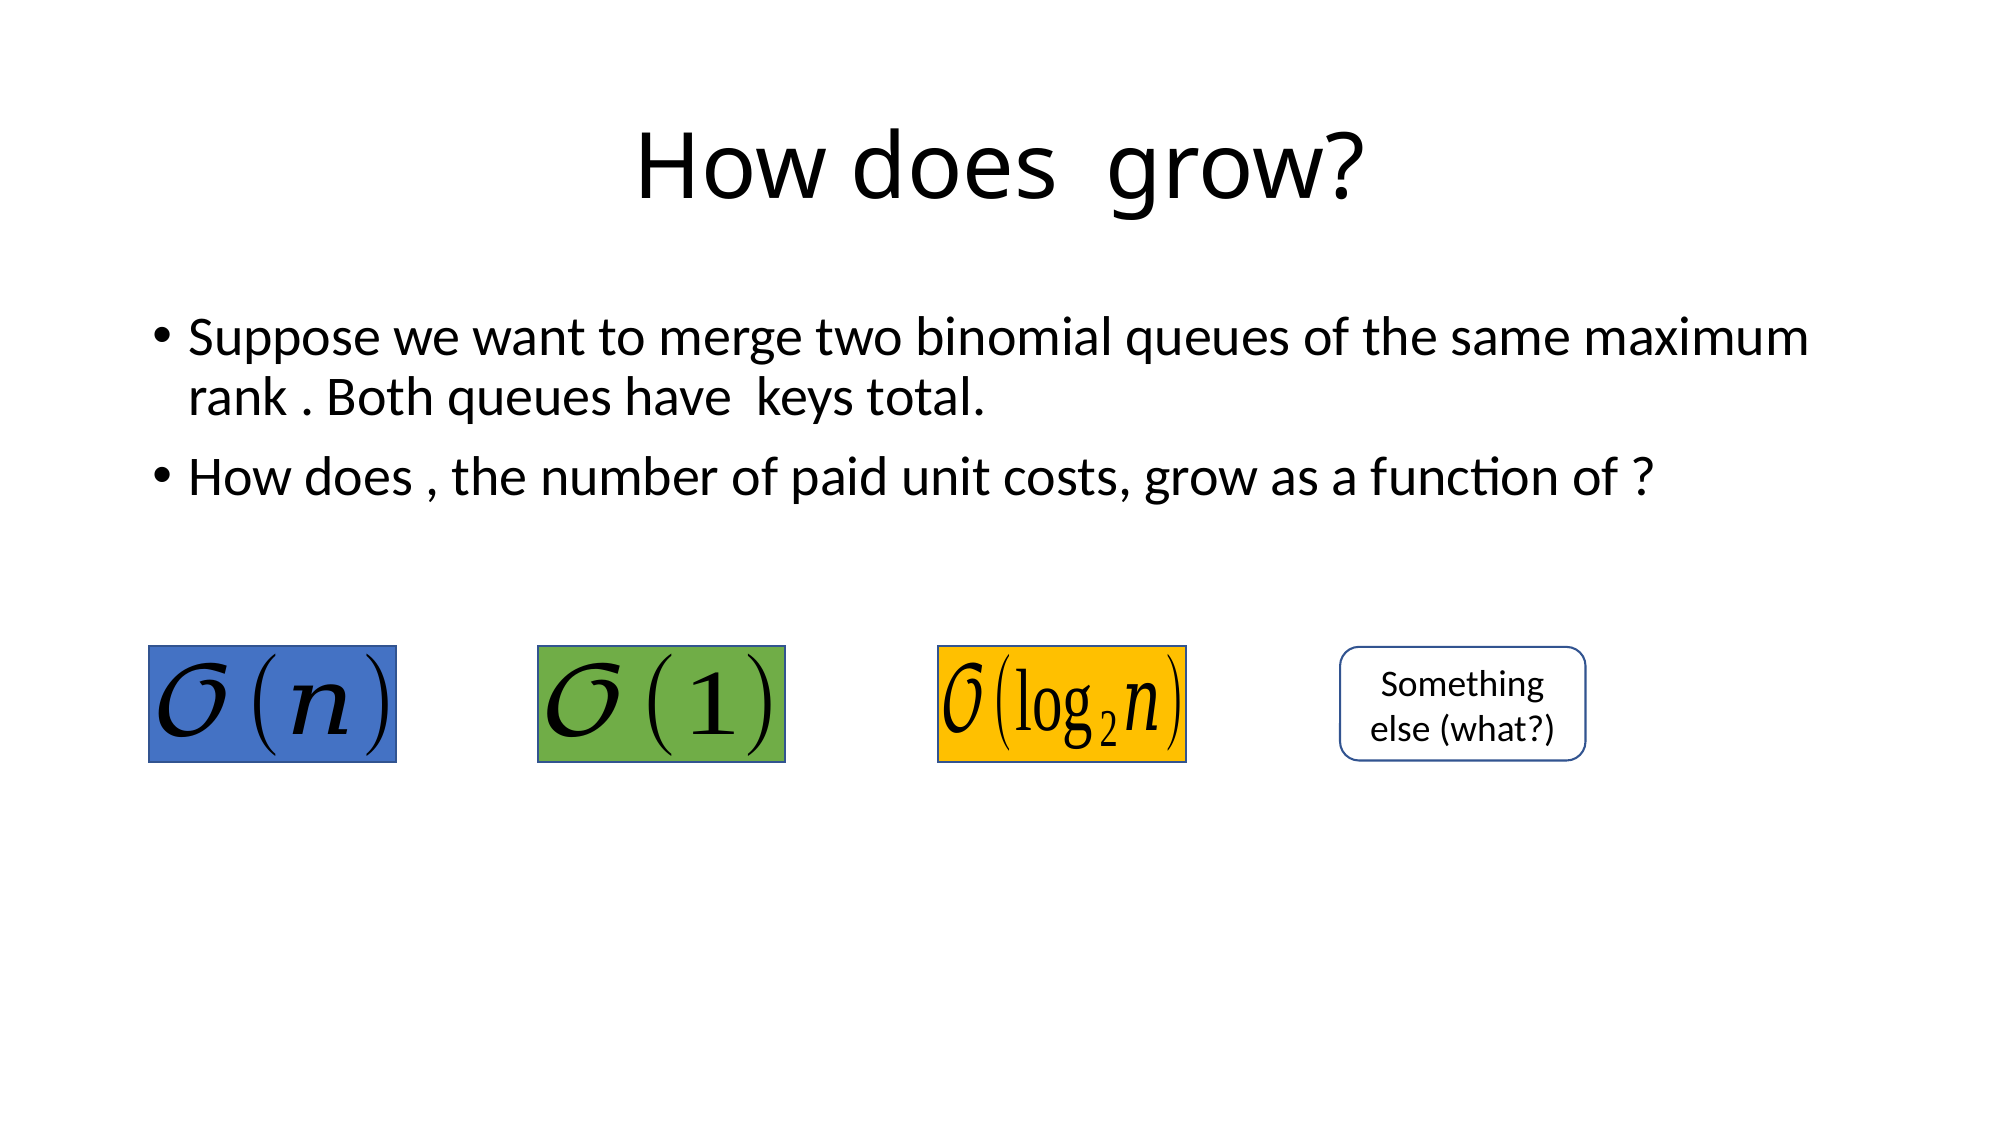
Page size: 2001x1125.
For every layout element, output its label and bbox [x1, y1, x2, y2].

text_box [1338, 645, 1587, 762]
